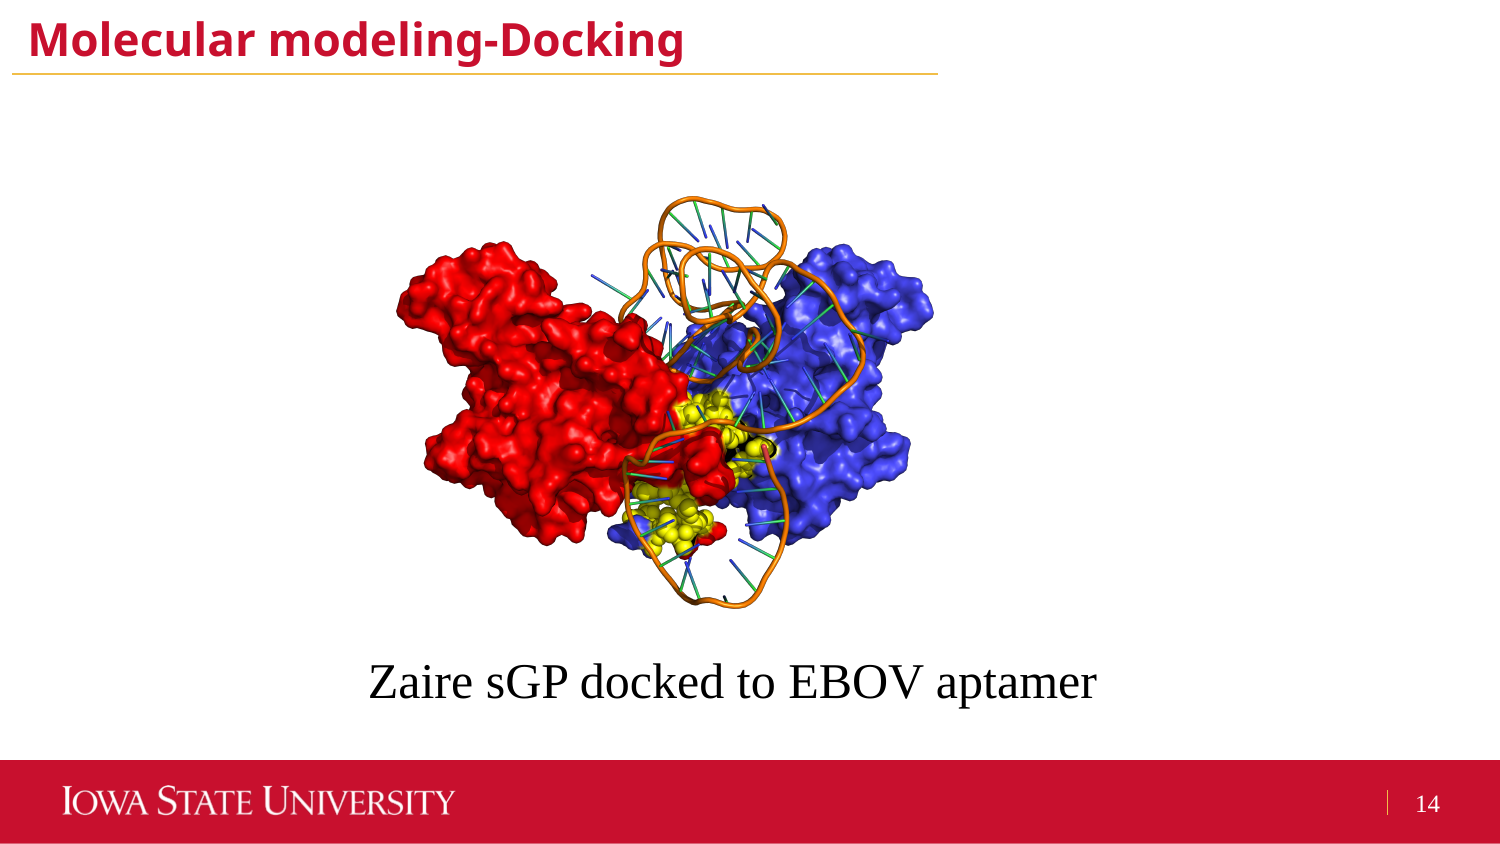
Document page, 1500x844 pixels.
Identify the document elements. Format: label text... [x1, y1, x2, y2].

picture [395, 196, 934, 609]
text_box Zaire sGP docked to EBOV aptamer [353, 640, 1113, 716]
text_box Molecular modeling-Docking [12, 3, 850, 73]
picture [62, 785, 456, 818]
